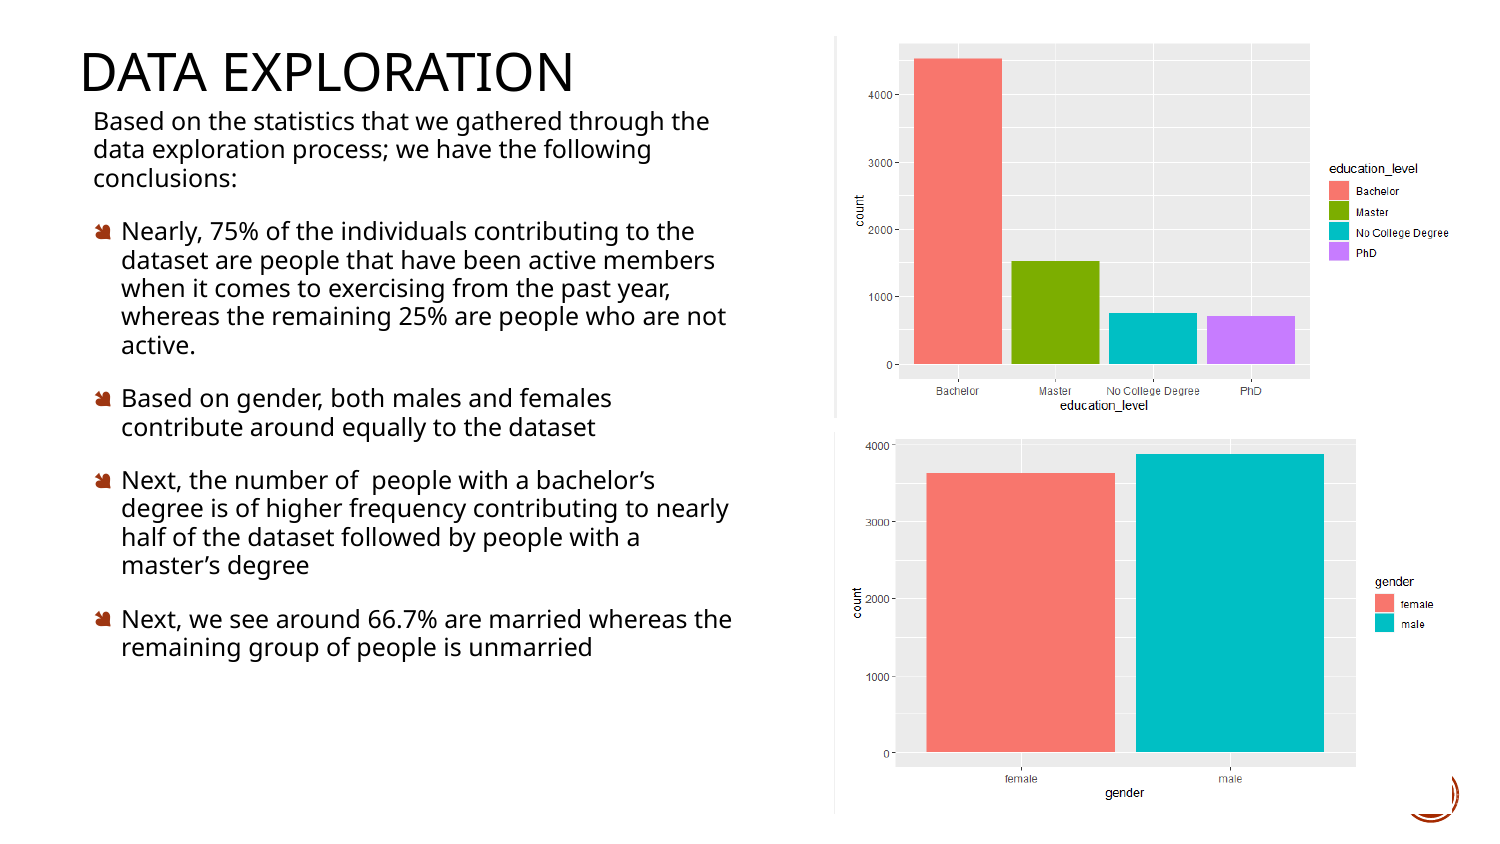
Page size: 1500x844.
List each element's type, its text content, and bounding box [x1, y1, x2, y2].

title Data exploration [64, 30, 1327, 119]
picture [834, 432, 1452, 814]
picture [834, 36, 1454, 418]
list Based on the statistics that we gathered through the data exploration process; we have the following conclusions: Nearly, 75% of the individuals contributing to the dataset are people that have been active members when it comes to exercising from the past year, whereas the remaining 25% are people who are not active. Based on gender, both males and females contribute around equally to the dataset Next, the number of people with a bachelor’s degree is of higher frequency contributing to nearly half of the dataset followed by people with a master’s degree Next, we see around 66.7% are married whereas the remaining group of people is unmarried [78, 92, 750, 775]
